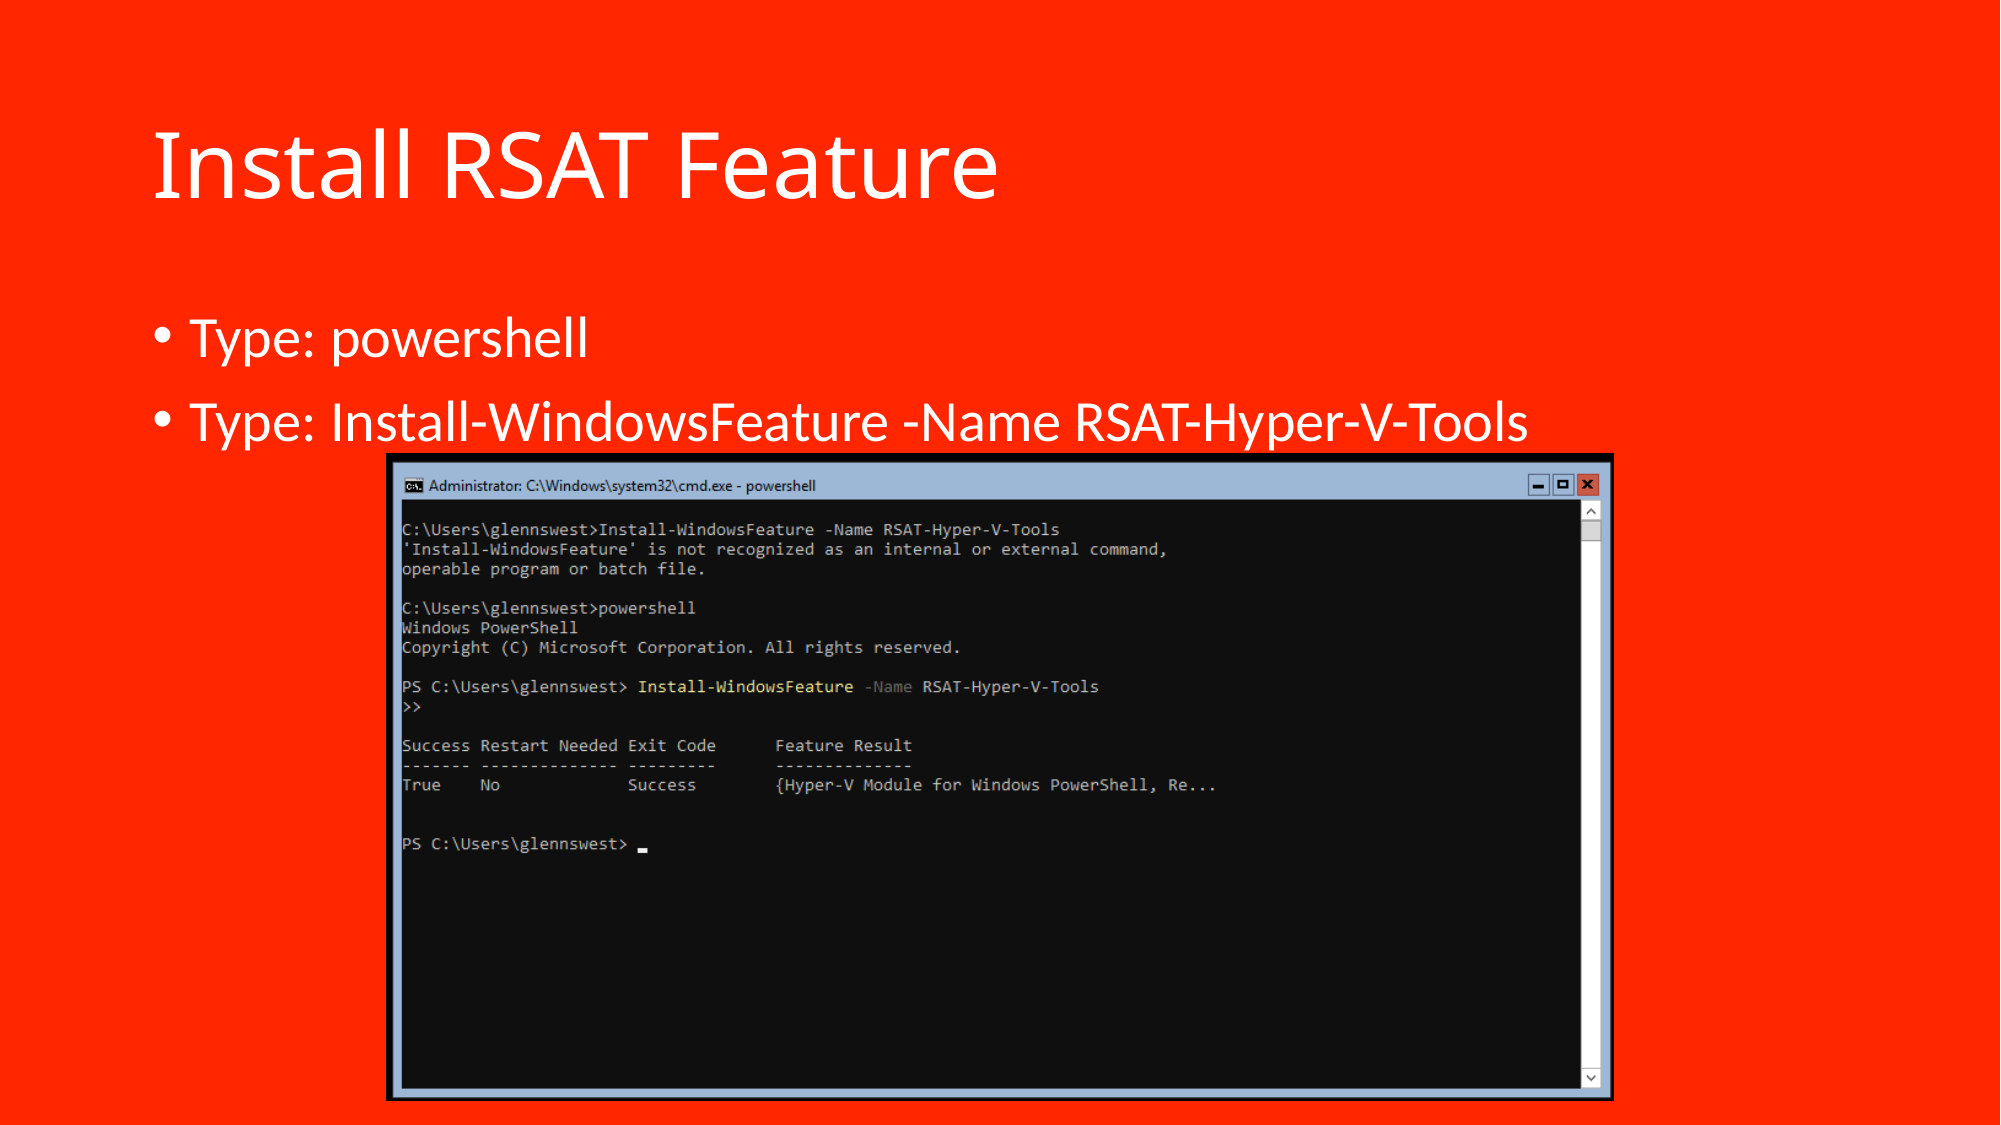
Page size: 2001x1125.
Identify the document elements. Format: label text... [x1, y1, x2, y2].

list Type: powershell Type: Install-WindowsFeature -Name RSAT-Hyper-V-Tools [137, 299, 1863, 1014]
picture [386, 453, 1614, 1101]
title Install RSAT Feature [137, 59, 1863, 278]
